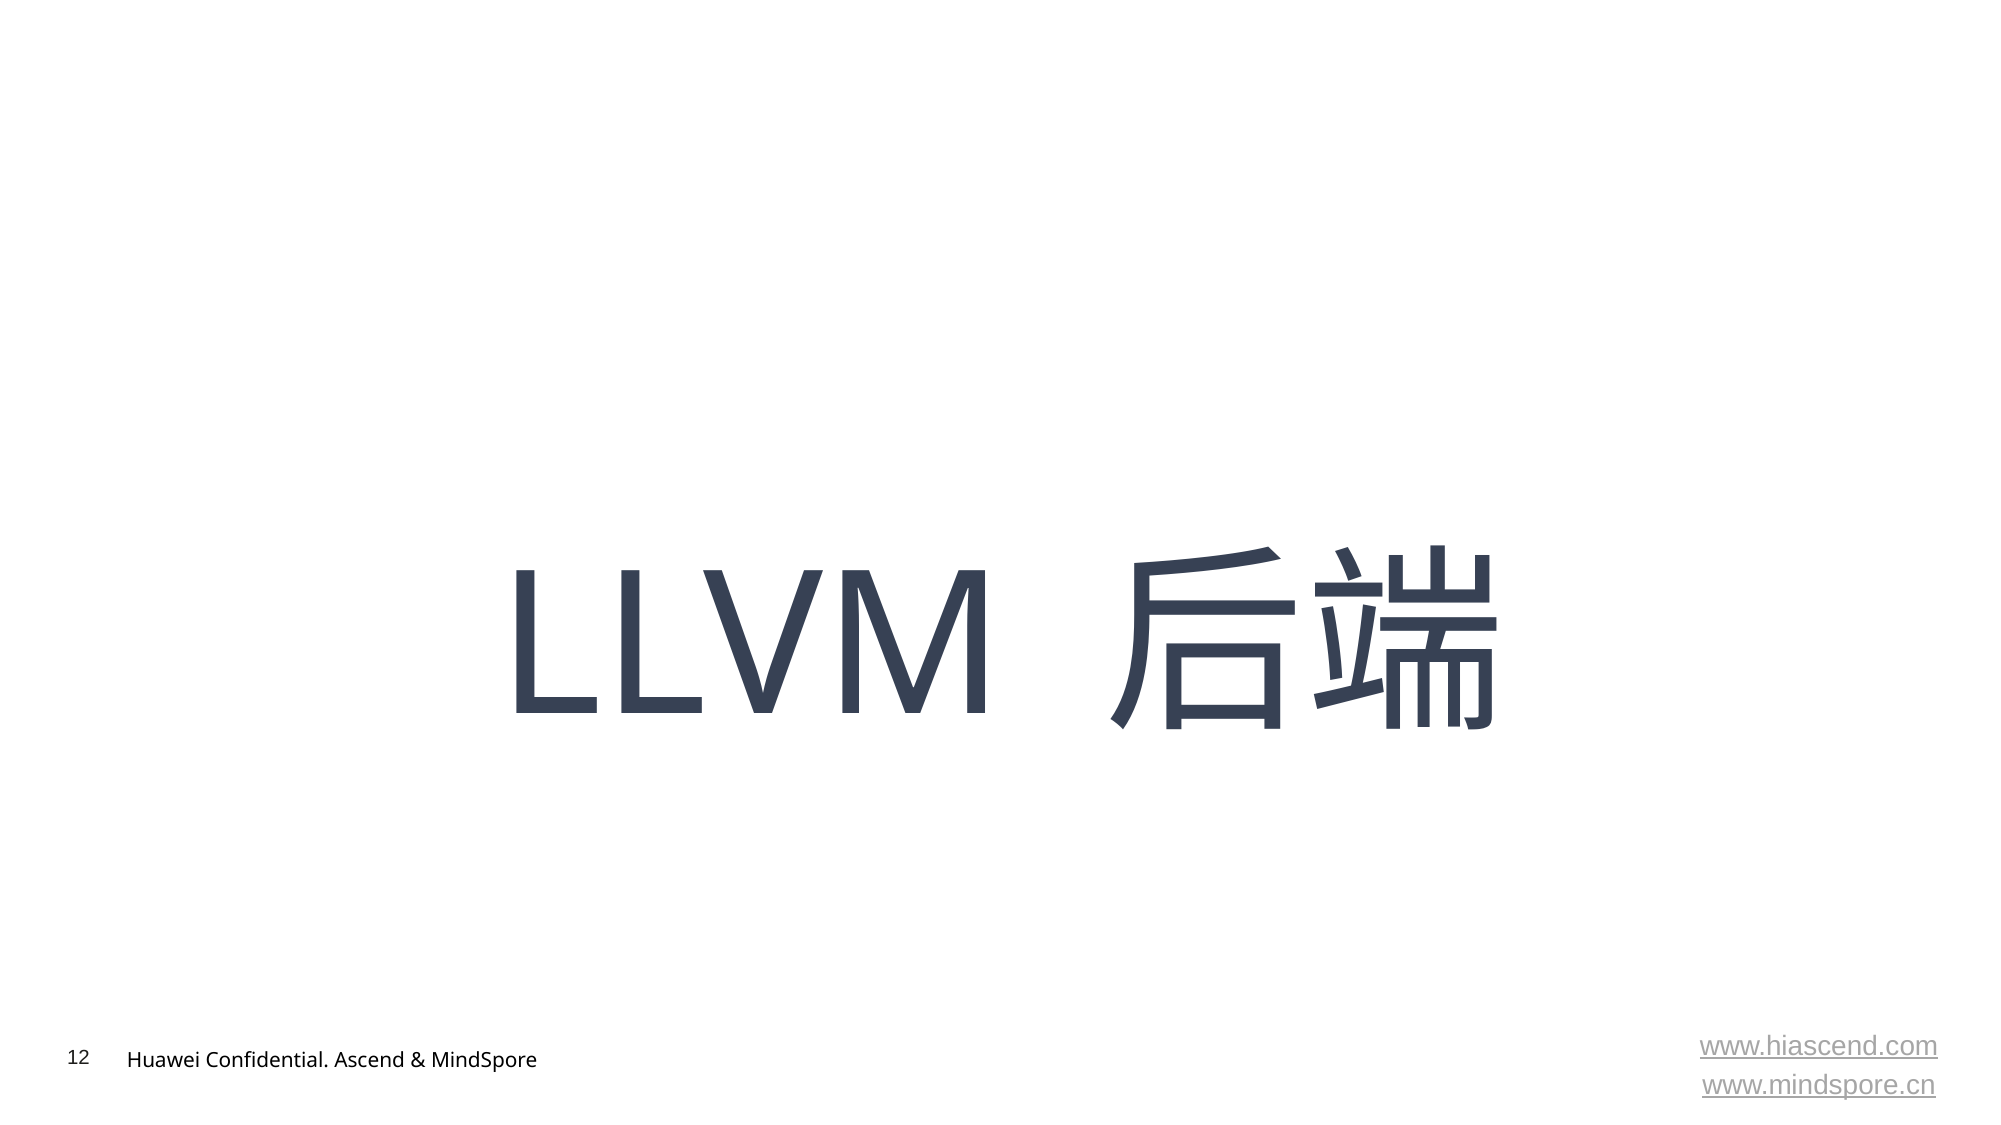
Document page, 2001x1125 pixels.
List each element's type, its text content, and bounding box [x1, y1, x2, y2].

list LLVM 后端 [102, 231, 1901, 988]
